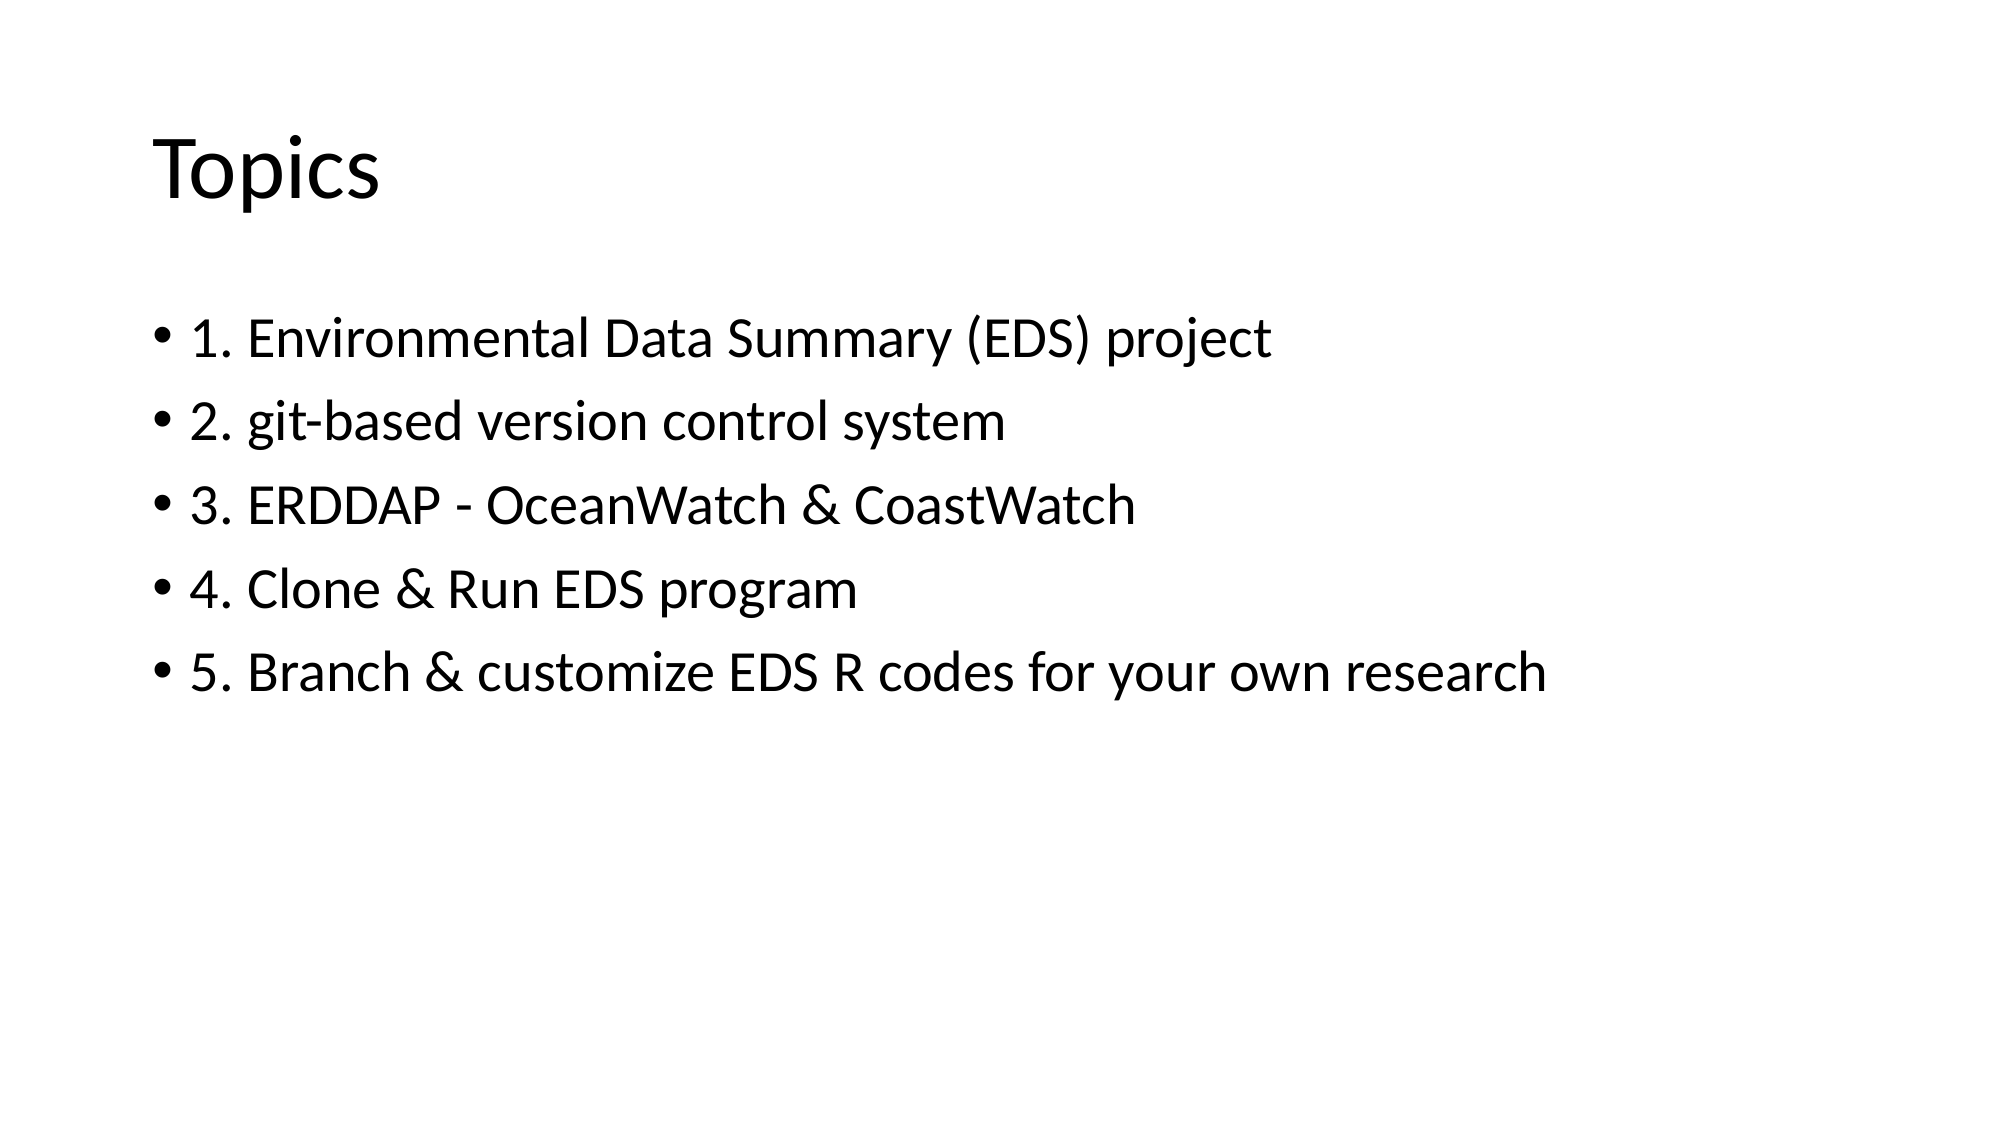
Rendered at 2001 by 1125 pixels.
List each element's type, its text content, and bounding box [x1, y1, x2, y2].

list 1. Environmental Data Summary (EDS) project 2. git-based version control system 3. ERDDAP - OceanWatch & CoastWatch 4. Clone & Run EDS program 5. Branch & customize EDS R codes for your own research [137, 299, 1863, 1014]
title Topics [137, 59, 1863, 278]
